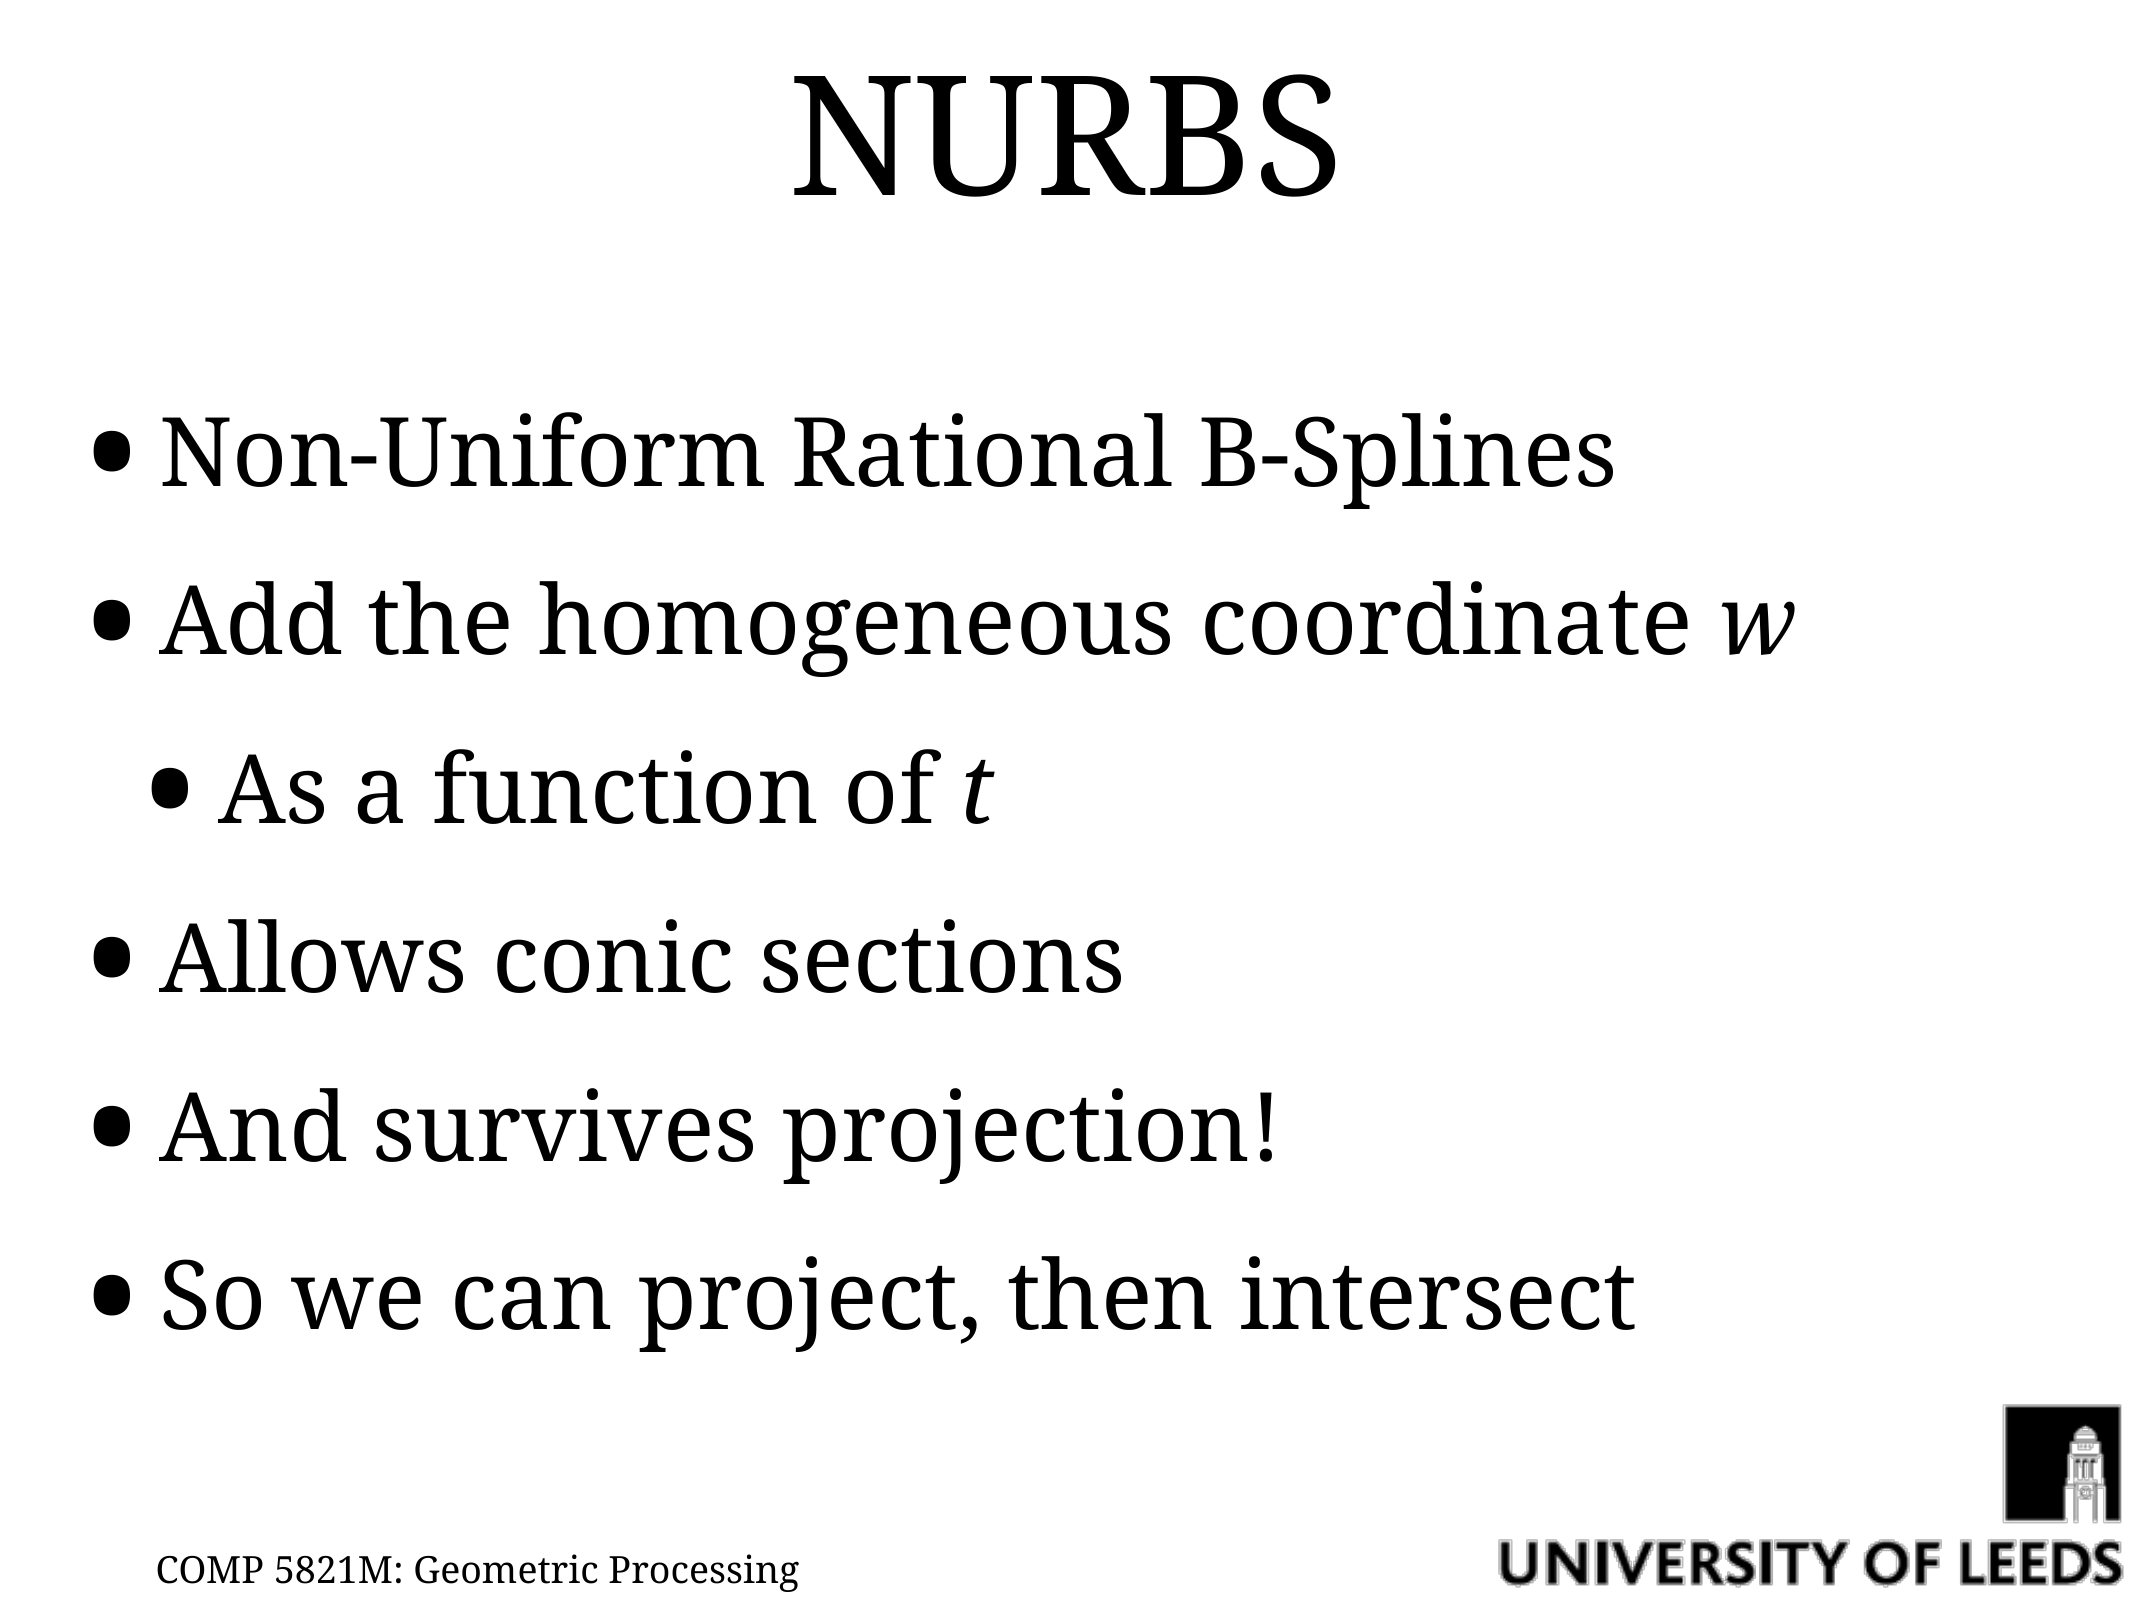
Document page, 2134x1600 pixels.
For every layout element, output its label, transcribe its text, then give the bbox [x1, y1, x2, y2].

title NURBS [30, 9, 2103, 247]
list Non-Uniform Rational B-Splines Add the homogeneous coordinate w As a function of t Allows conic sections And survives projection! So we can project, then intersect [30, 247, 2103, 1493]
picture [1491, 1339, 2132, 1600]
